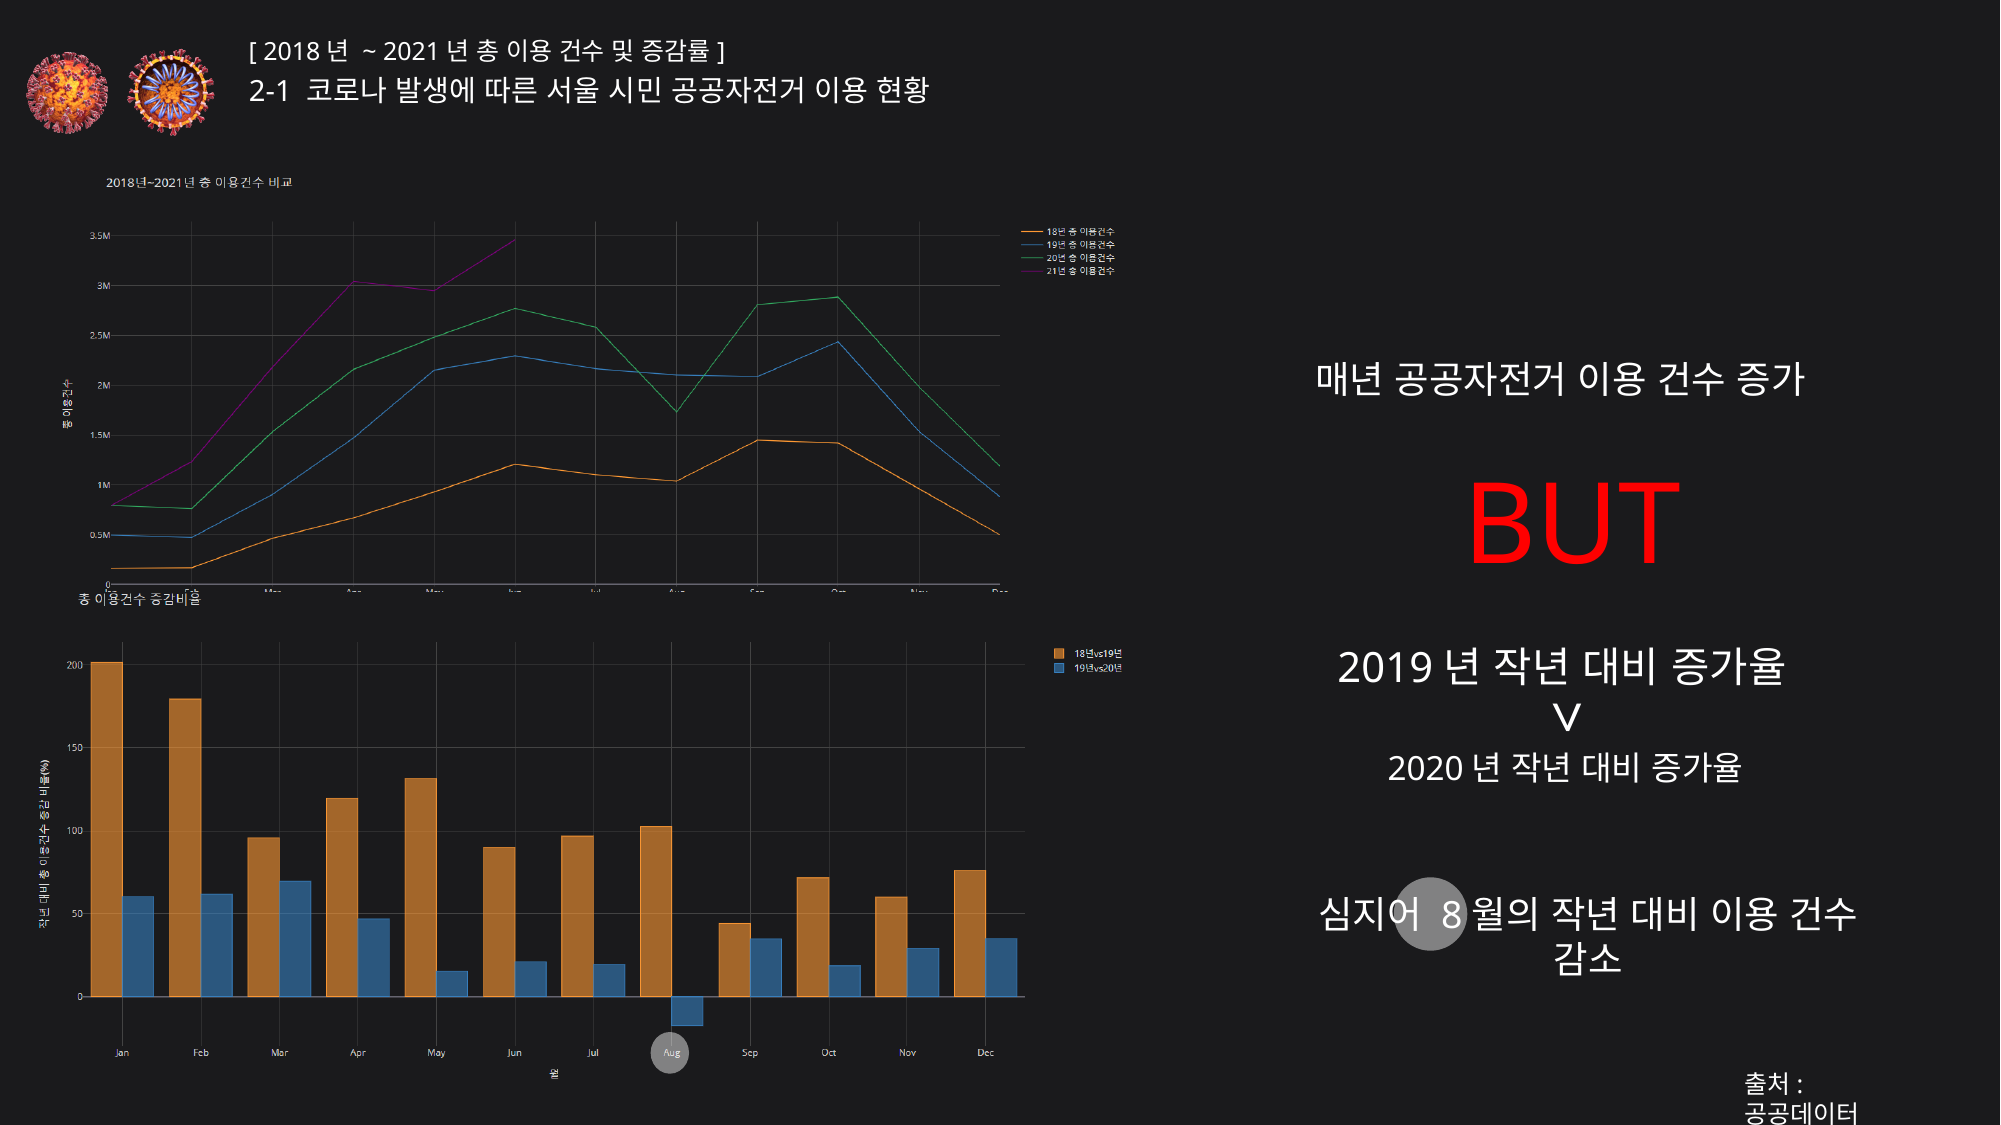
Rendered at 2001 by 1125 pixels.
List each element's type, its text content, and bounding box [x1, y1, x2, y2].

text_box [1235, 633, 1892, 796]
text_box 출처: 공공데이터 [1729, 1061, 1934, 1125]
text_box [ 2018년 ~ 2021년 총 이용 건수 및 증감률] [234, 27, 741, 73]
text_box 매년 공공자전거 이용 건수 증가 [1278, 348, 1843, 409]
picture [24, 154, 1133, 1105]
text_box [1277, 877, 1900, 951]
text_box 2-1 코로나 발생에 따른 서울 시민 공공자전거 이용 현황 [226, 64, 946, 115]
picture [19, 40, 222, 145]
text_box BUT [1430, 443, 1714, 594]
